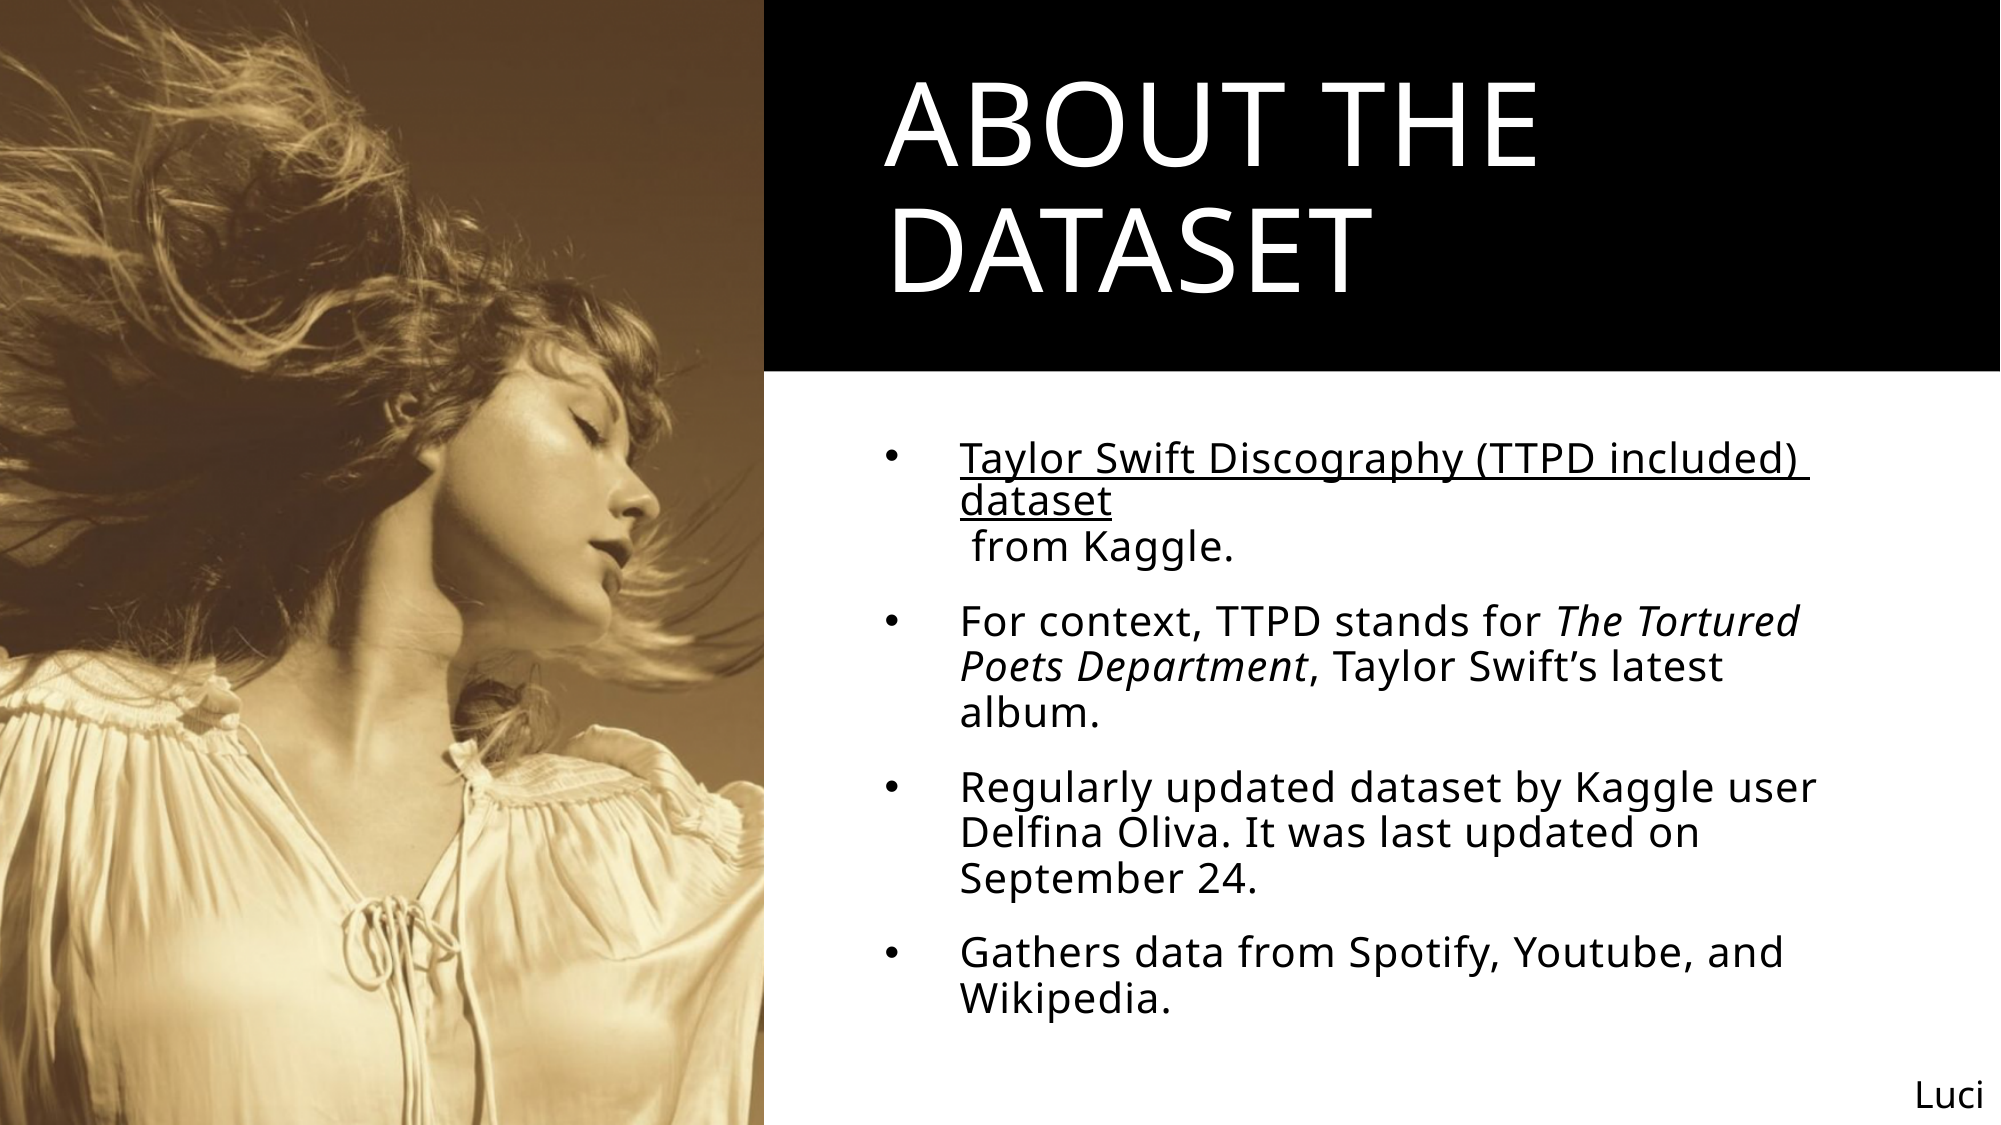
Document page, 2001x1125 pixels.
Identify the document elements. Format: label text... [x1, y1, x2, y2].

title About the dataset [869, 52, 1842, 332]
text_box [764, 0, 2000, 372]
picture [0, 0, 764, 1125]
text_box [764, 372, 2000, 1125]
text_box Luci [1715, 1064, 2000, 1124]
list Taylor Swift Discography (TTPD included) dataset from Kaggle. For context, TTPD stands for The Tortured Poets Department, Taylor Swift’s latest album. Regularly updated dataset by Kaggle user Delfina Oliva. It was last updated on September 24. Gathers data from Spotify, Youtube, and Wikipedia. [869, 424, 1842, 1015]
